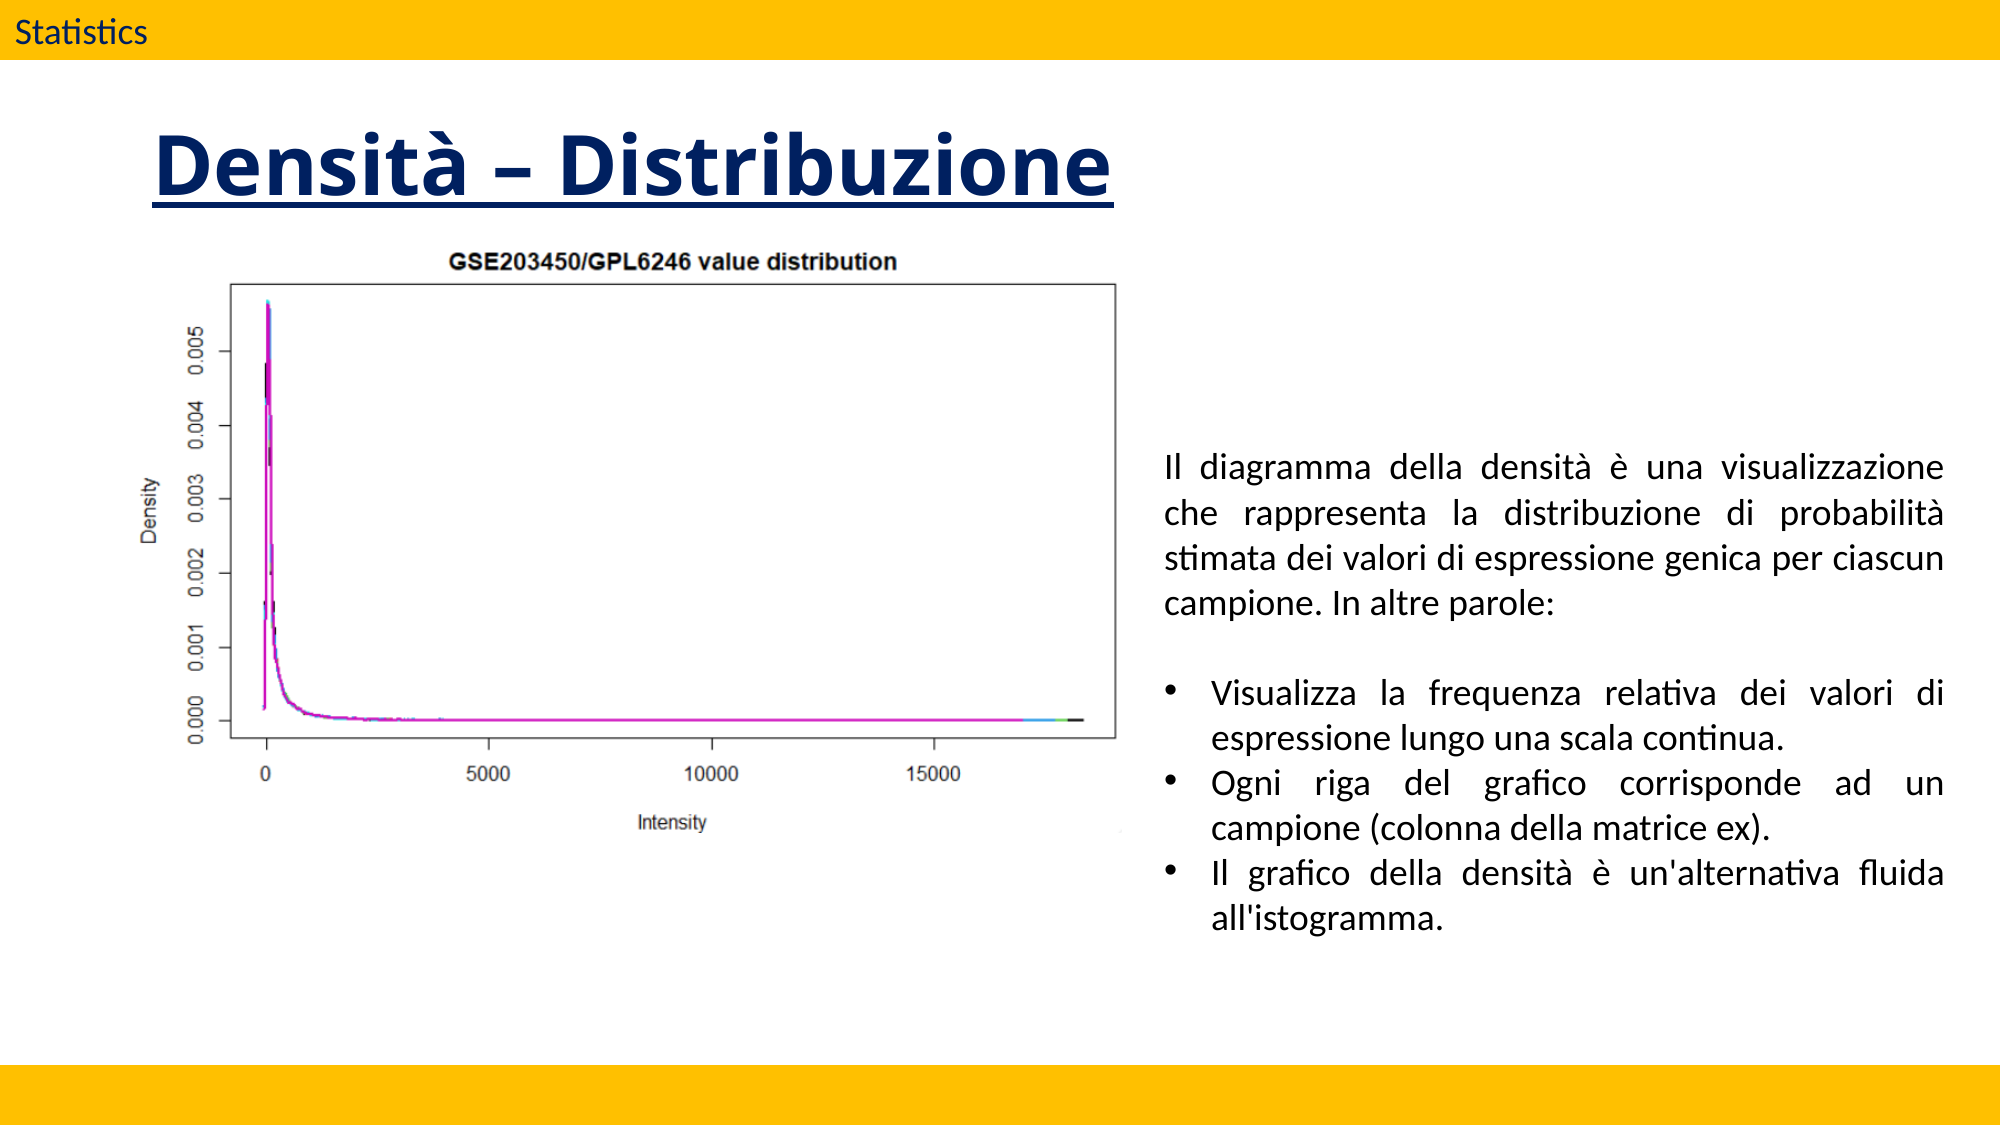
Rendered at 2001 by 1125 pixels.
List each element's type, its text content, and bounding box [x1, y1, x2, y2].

text_box [0, 1064, 2000, 1125]
title Densità – Distribuzione [137, 59, 1863, 278]
text_box Il diagramma della densità è una visualizzazione che rappresenta la distribuzione di probabilità stimata dei valori di espressione genica per ciascun campione. In altre parole: Visualizza la frequenza relativa dei valori di espressione lungo una scala continua. Ogni riga del grafico corrisponde ad un campione (colonna della matrice ex). Il grafico della densità è un'alternativa fluida all'istogramma. [1149, 435, 1961, 945]
picture [137, 252, 1122, 833]
text_box Statistics [0, 0, 2000, 61]
